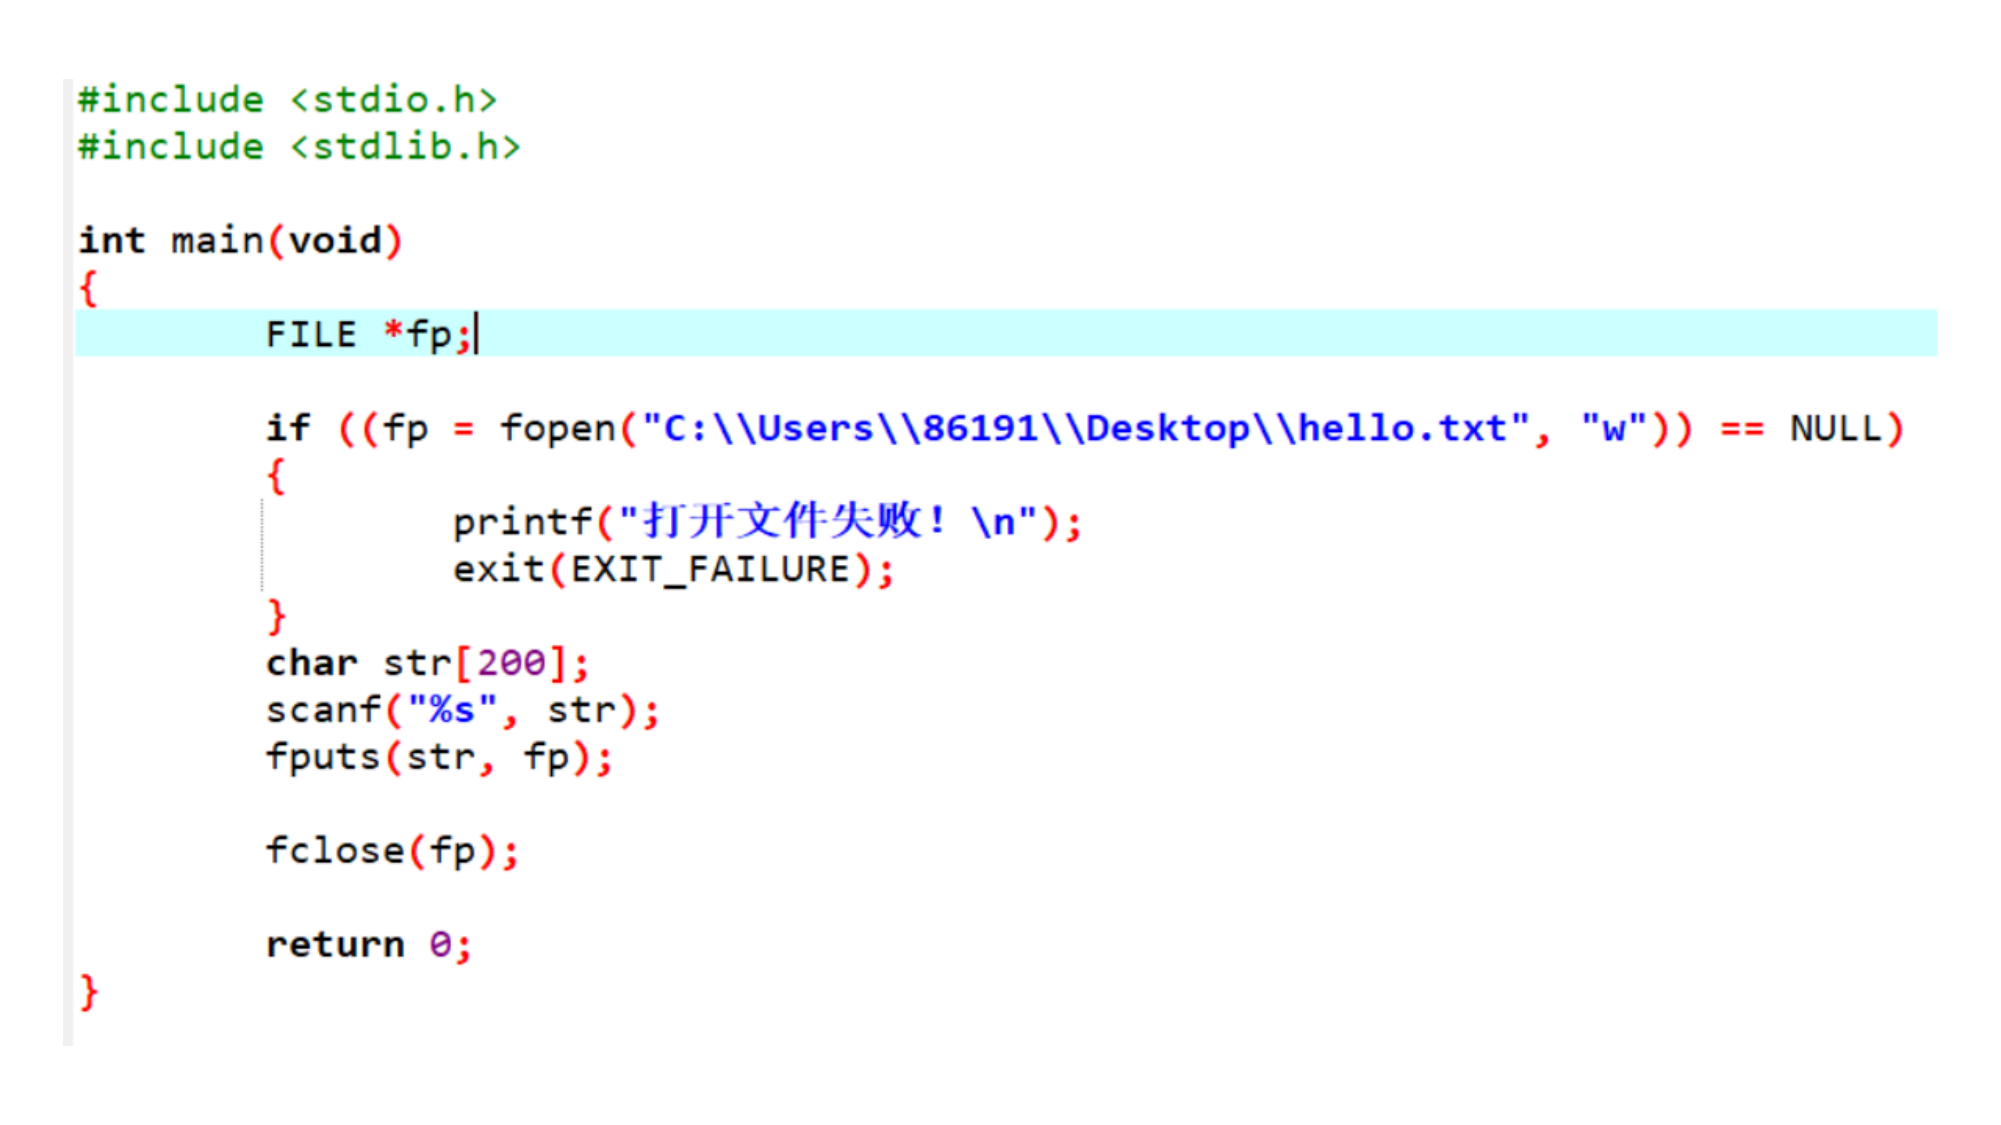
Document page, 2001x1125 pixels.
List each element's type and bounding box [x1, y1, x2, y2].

picture [63, 79, 1937, 1046]
